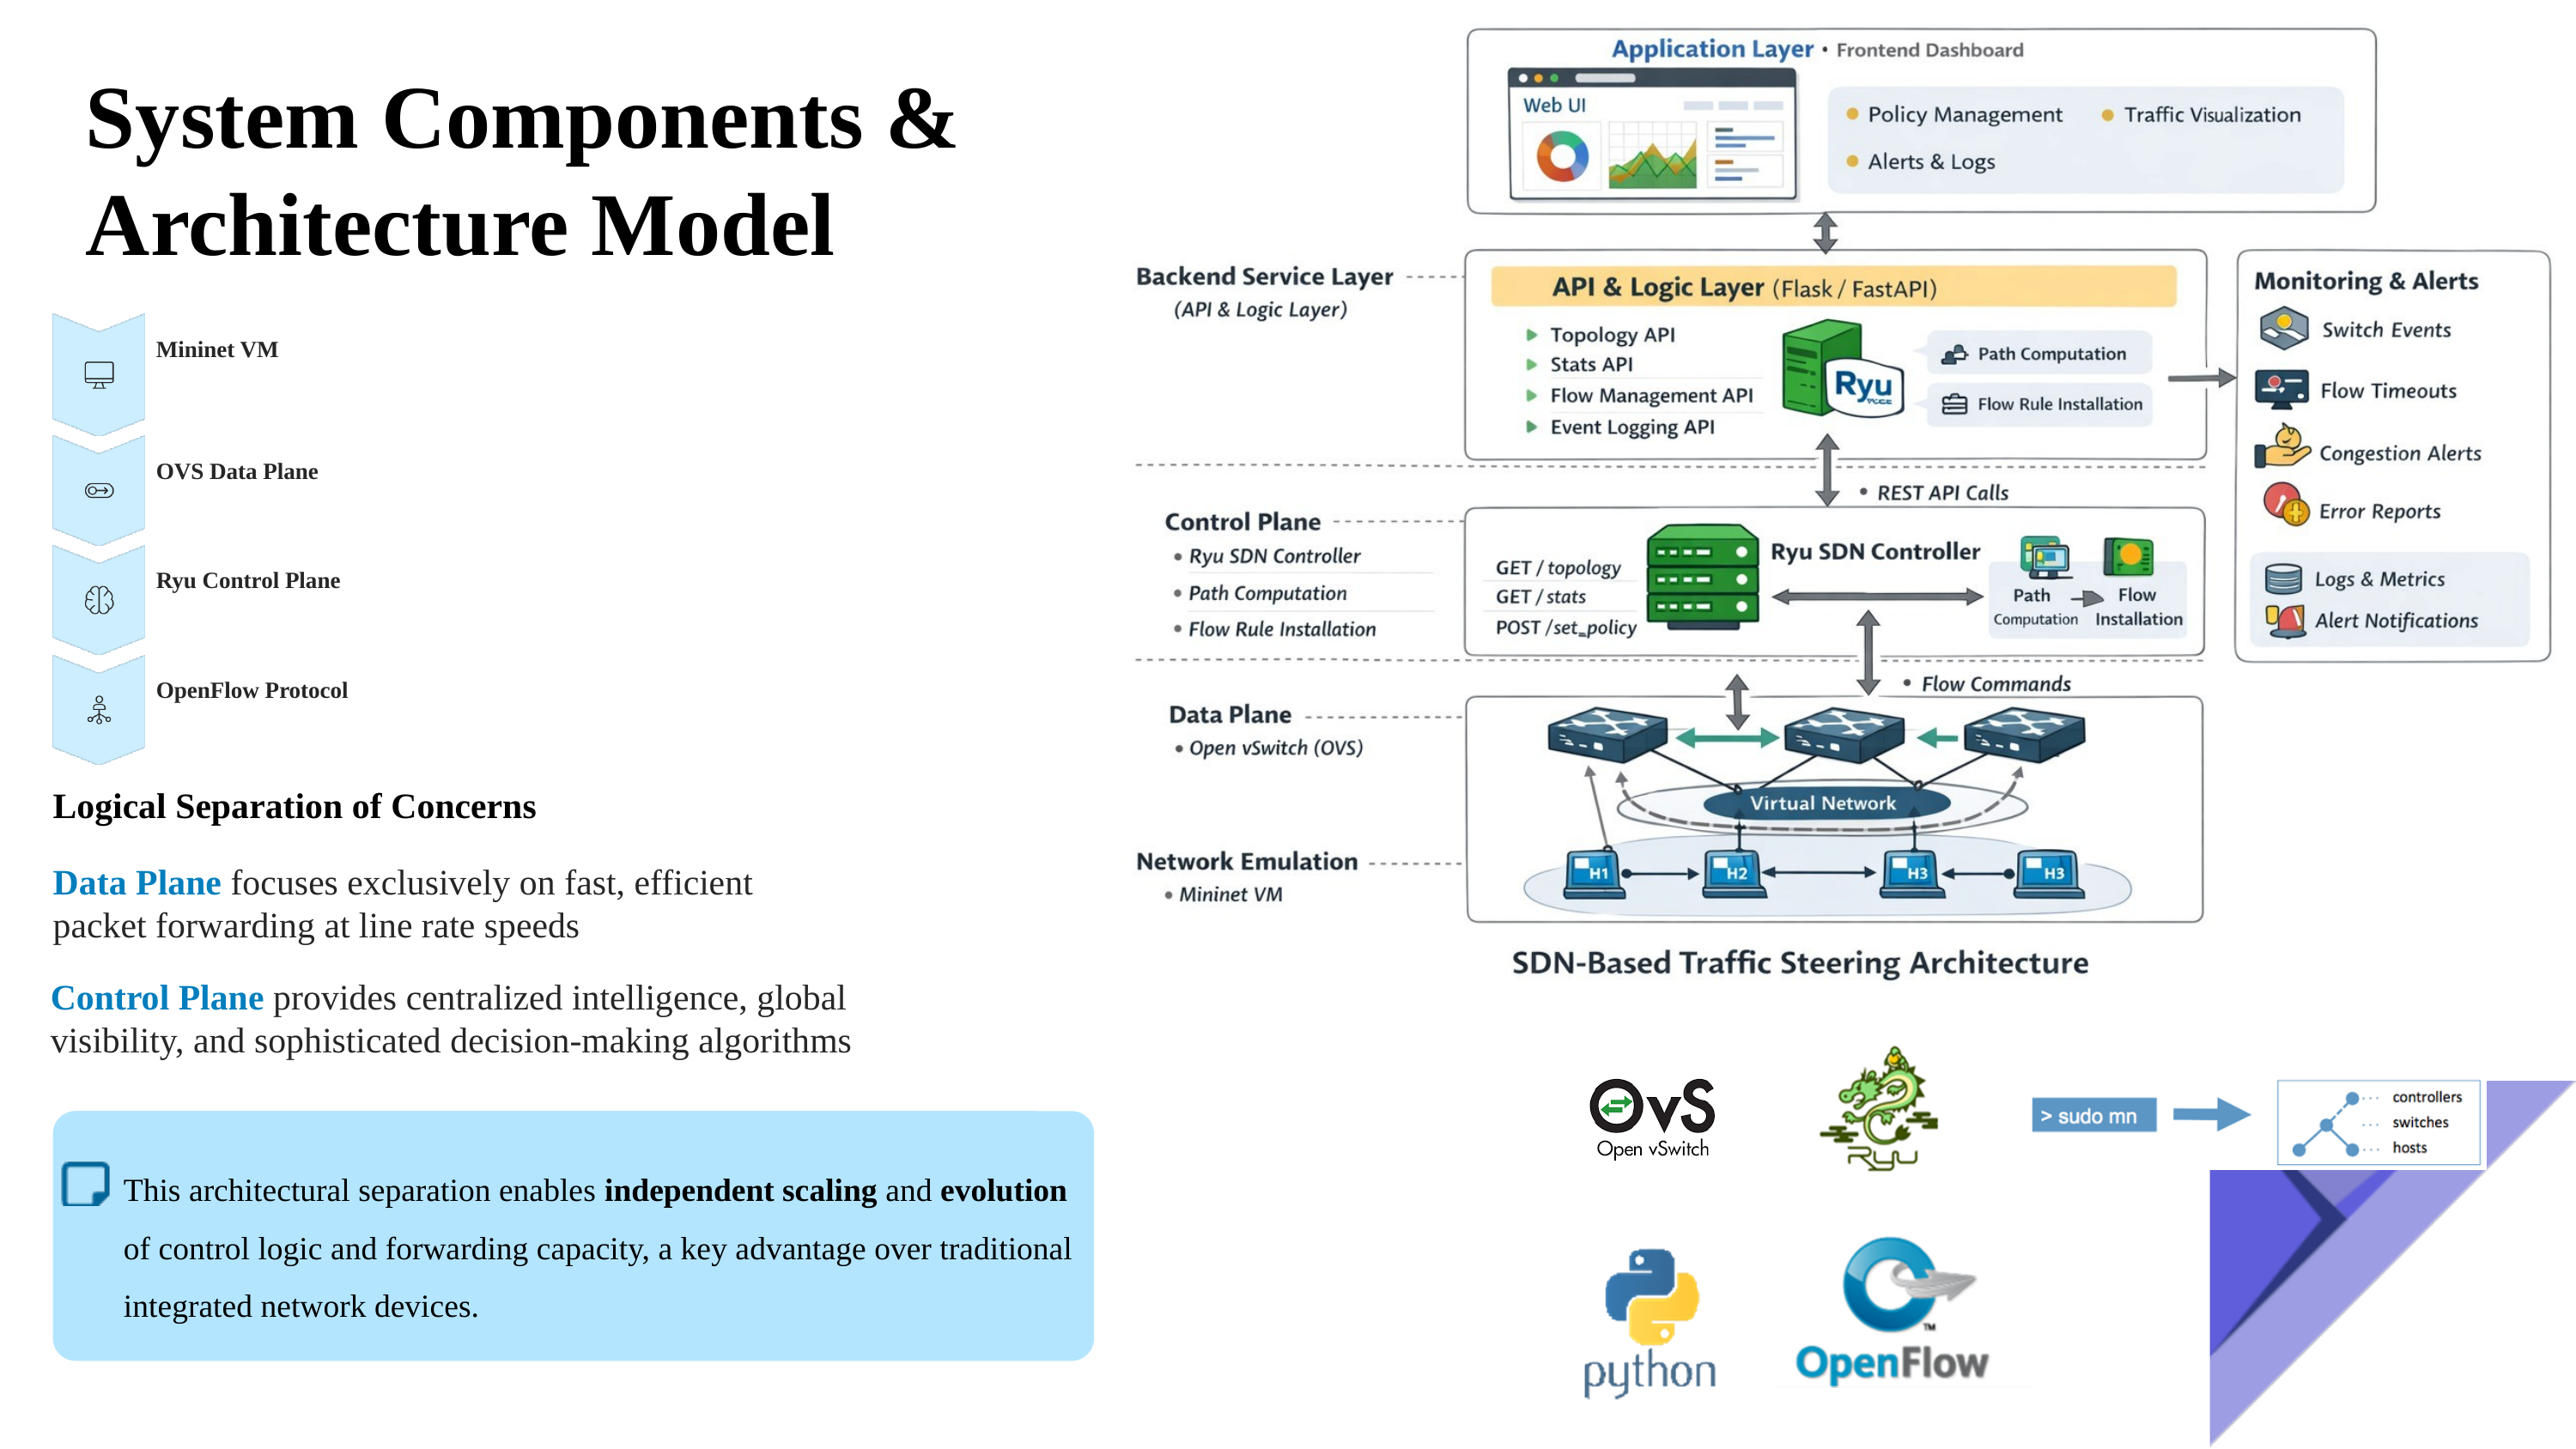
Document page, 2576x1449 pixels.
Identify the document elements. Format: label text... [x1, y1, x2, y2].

text_box OpenFlow Protocol [155, 673, 397, 704]
text_box System Components & Architecture Model [85, 58, 1054, 274]
picture [52, 1153, 119, 1207]
text_box Mininet VM [155, 332, 397, 363]
text_box Data Plane focuses exclusively on fast, efficient packet forwarding at line rate speeds [52, 858, 794, 933]
text_box [2209, 1081, 2576, 1447]
text_box This architectural separation enables independent scaling and evolution of control logic and forwarding capacity, a key advantage over traditional integrated network devices. [123, 1149, 1090, 1333]
text_box Logical Separation of Concerns [52, 790, 464, 826]
picture [2015, 1068, 2487, 1170]
picture [67, 1167, 105, 1204]
picture [52, 313, 145, 765]
picture [1528, 1025, 2033, 1443]
text_box Control Plane provides centralized intelligence, global visibility, and sophisticated decision-making algorithms [50, 973, 902, 1070]
text_box [52, 1111, 1095, 1361]
text_box OVS Data Plane [155, 454, 397, 484]
picture [1781, 1046, 1997, 1180]
picture [1060, 0, 2576, 1012]
text_box Ryu Control Plane [155, 563, 397, 594]
